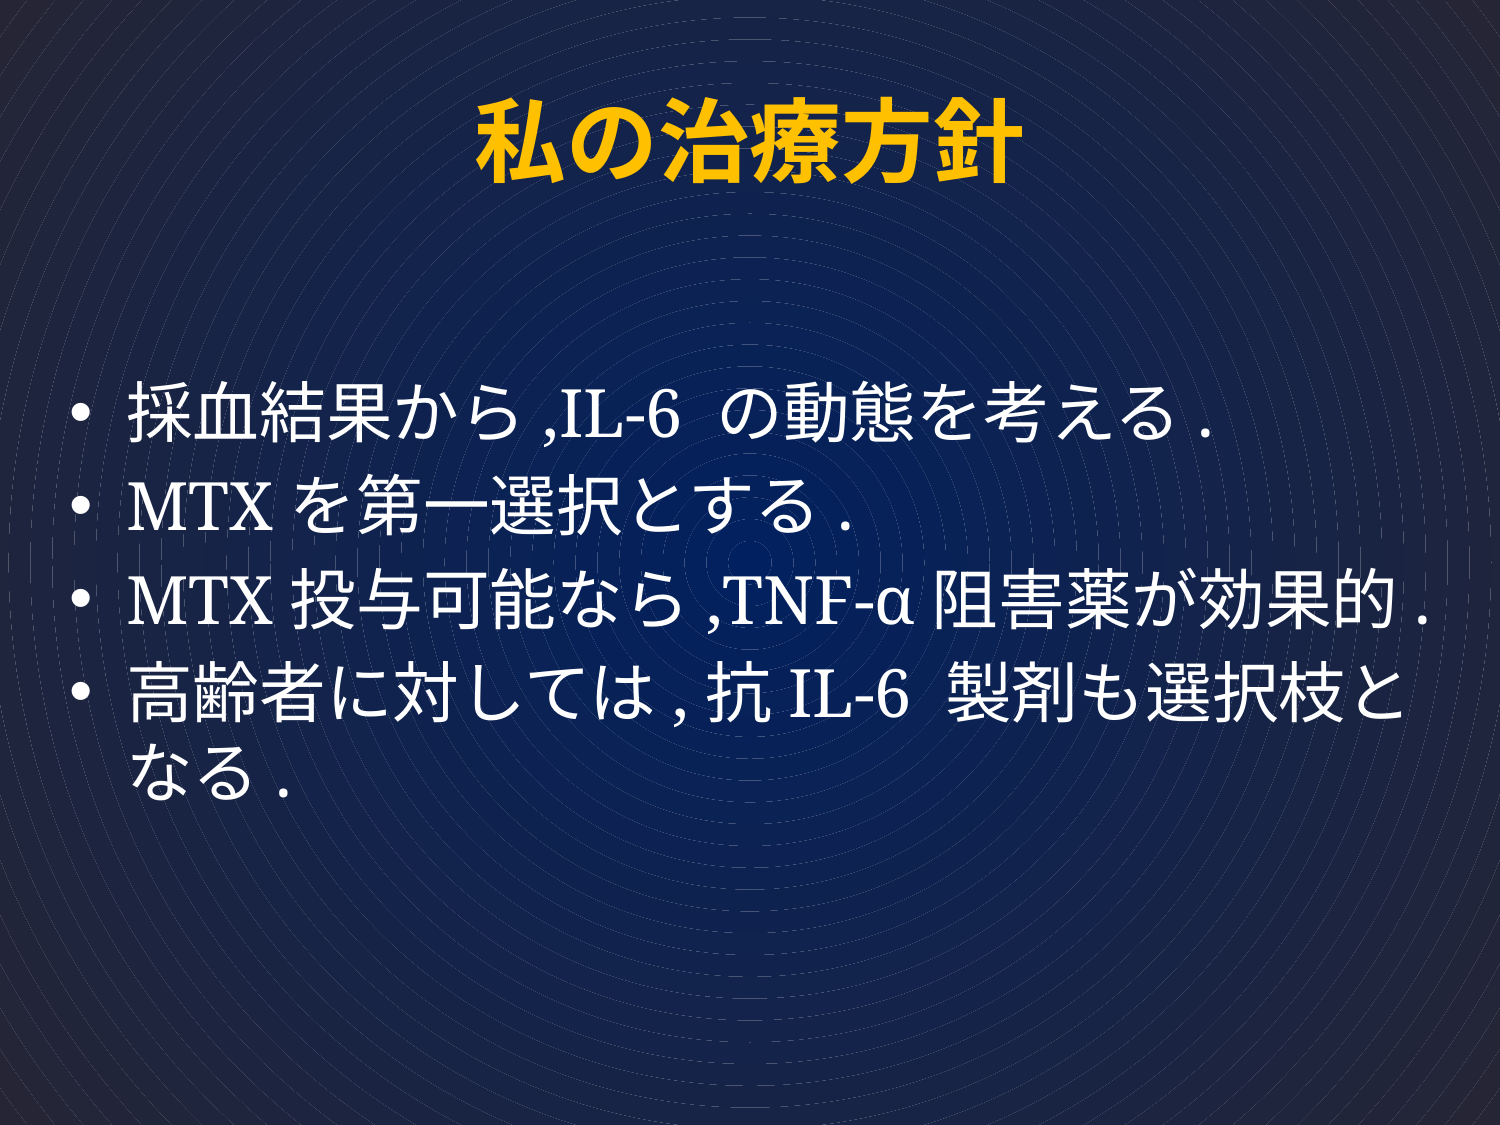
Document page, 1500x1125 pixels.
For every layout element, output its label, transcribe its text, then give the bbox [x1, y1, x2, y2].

list 採血結果から,IL-6 の動態を考える. MTXを第一選択とする. MTX投与可能なら,TNF-α阻害薬が効果的. 高齢者に対しては,抗IL-6 製剤も選択枝となる. [54, 363, 1459, 823]
title 私の治療方針 [75, 45, 1425, 233]
